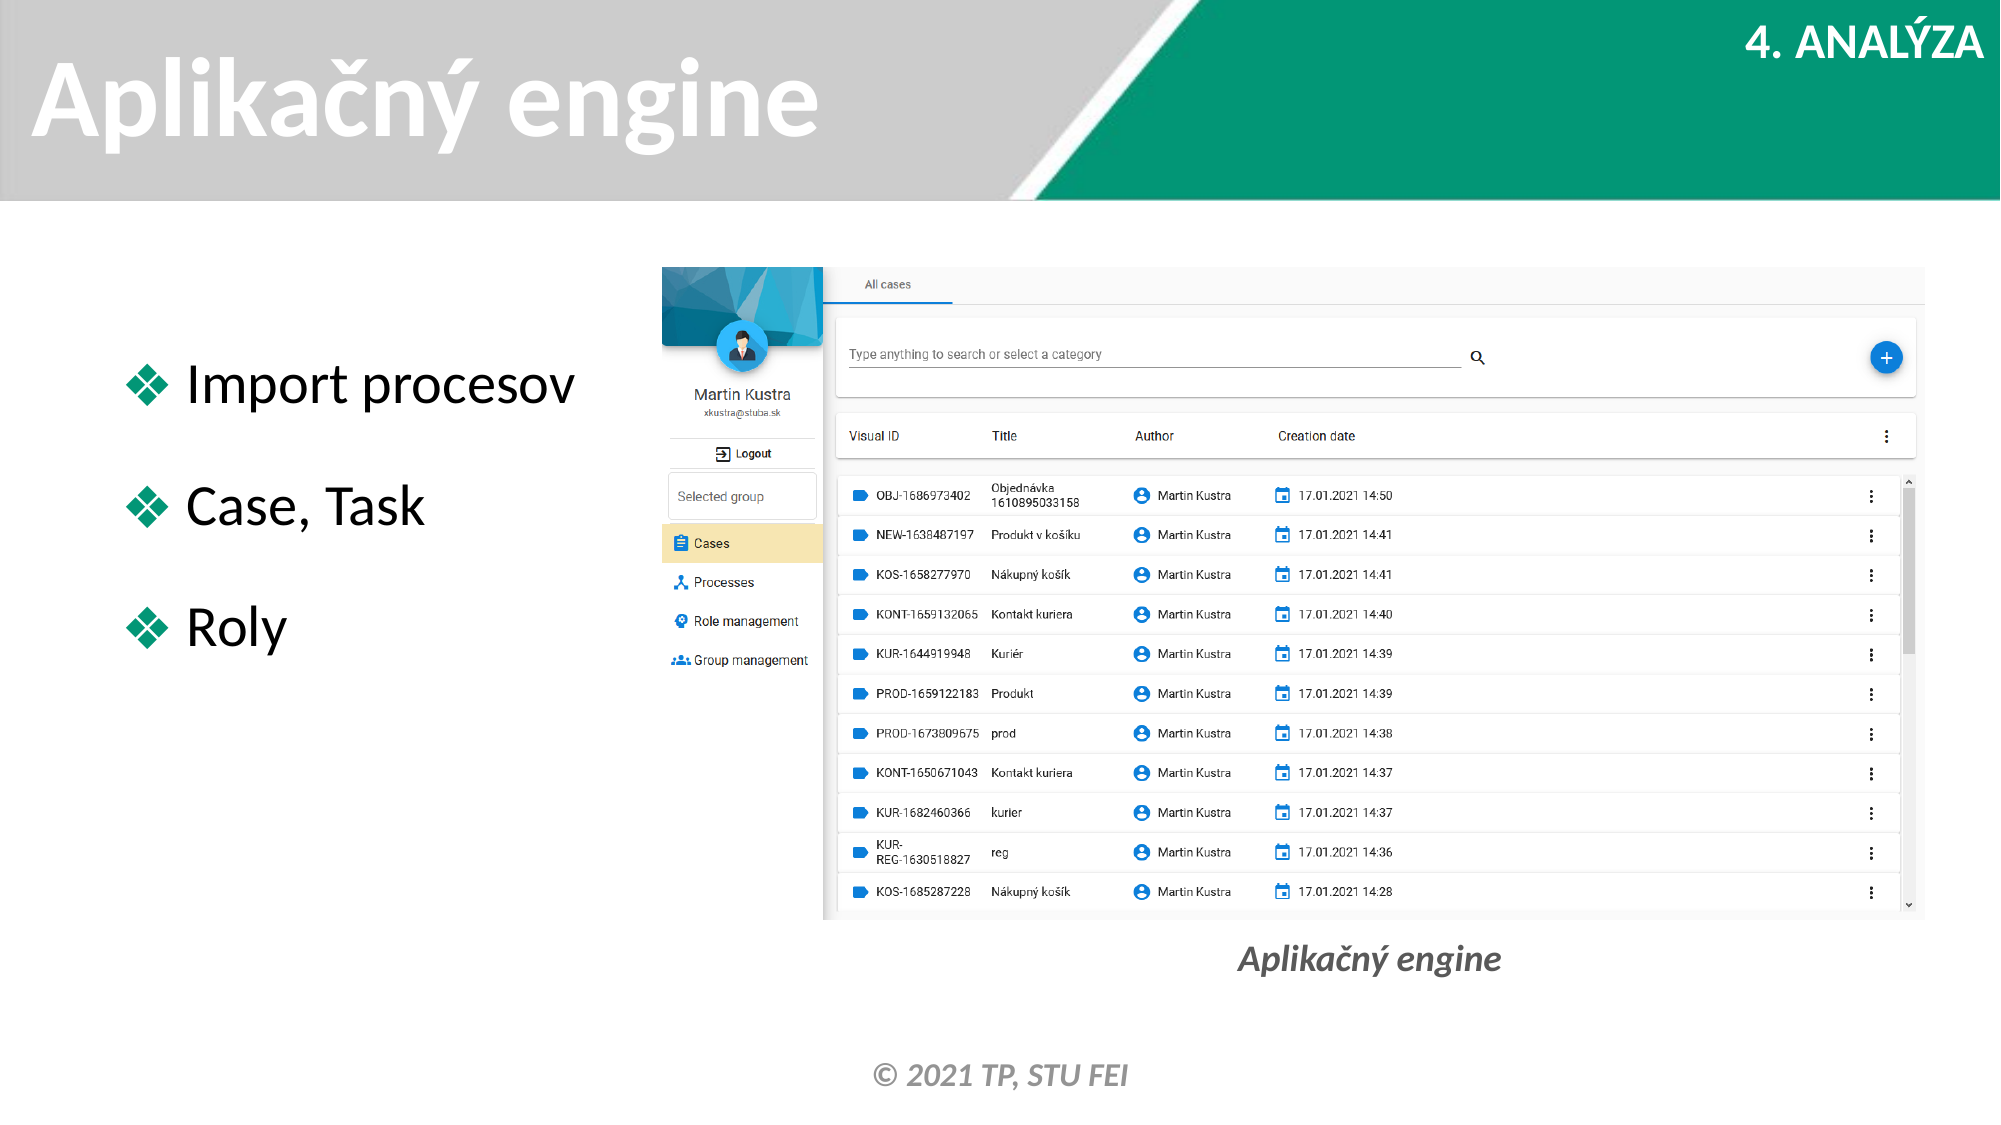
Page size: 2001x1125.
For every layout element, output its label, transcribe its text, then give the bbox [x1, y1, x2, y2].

picture [0, 0, 2000, 201]
text_box Import procesov Case, Task Roly [106, 324, 741, 976]
footer © 2021 TP, STU FEI [662, 1042, 1338, 1103]
picture [662, 267, 1925, 920]
text_box Aplikačný engine [1199, 929, 1541, 986]
